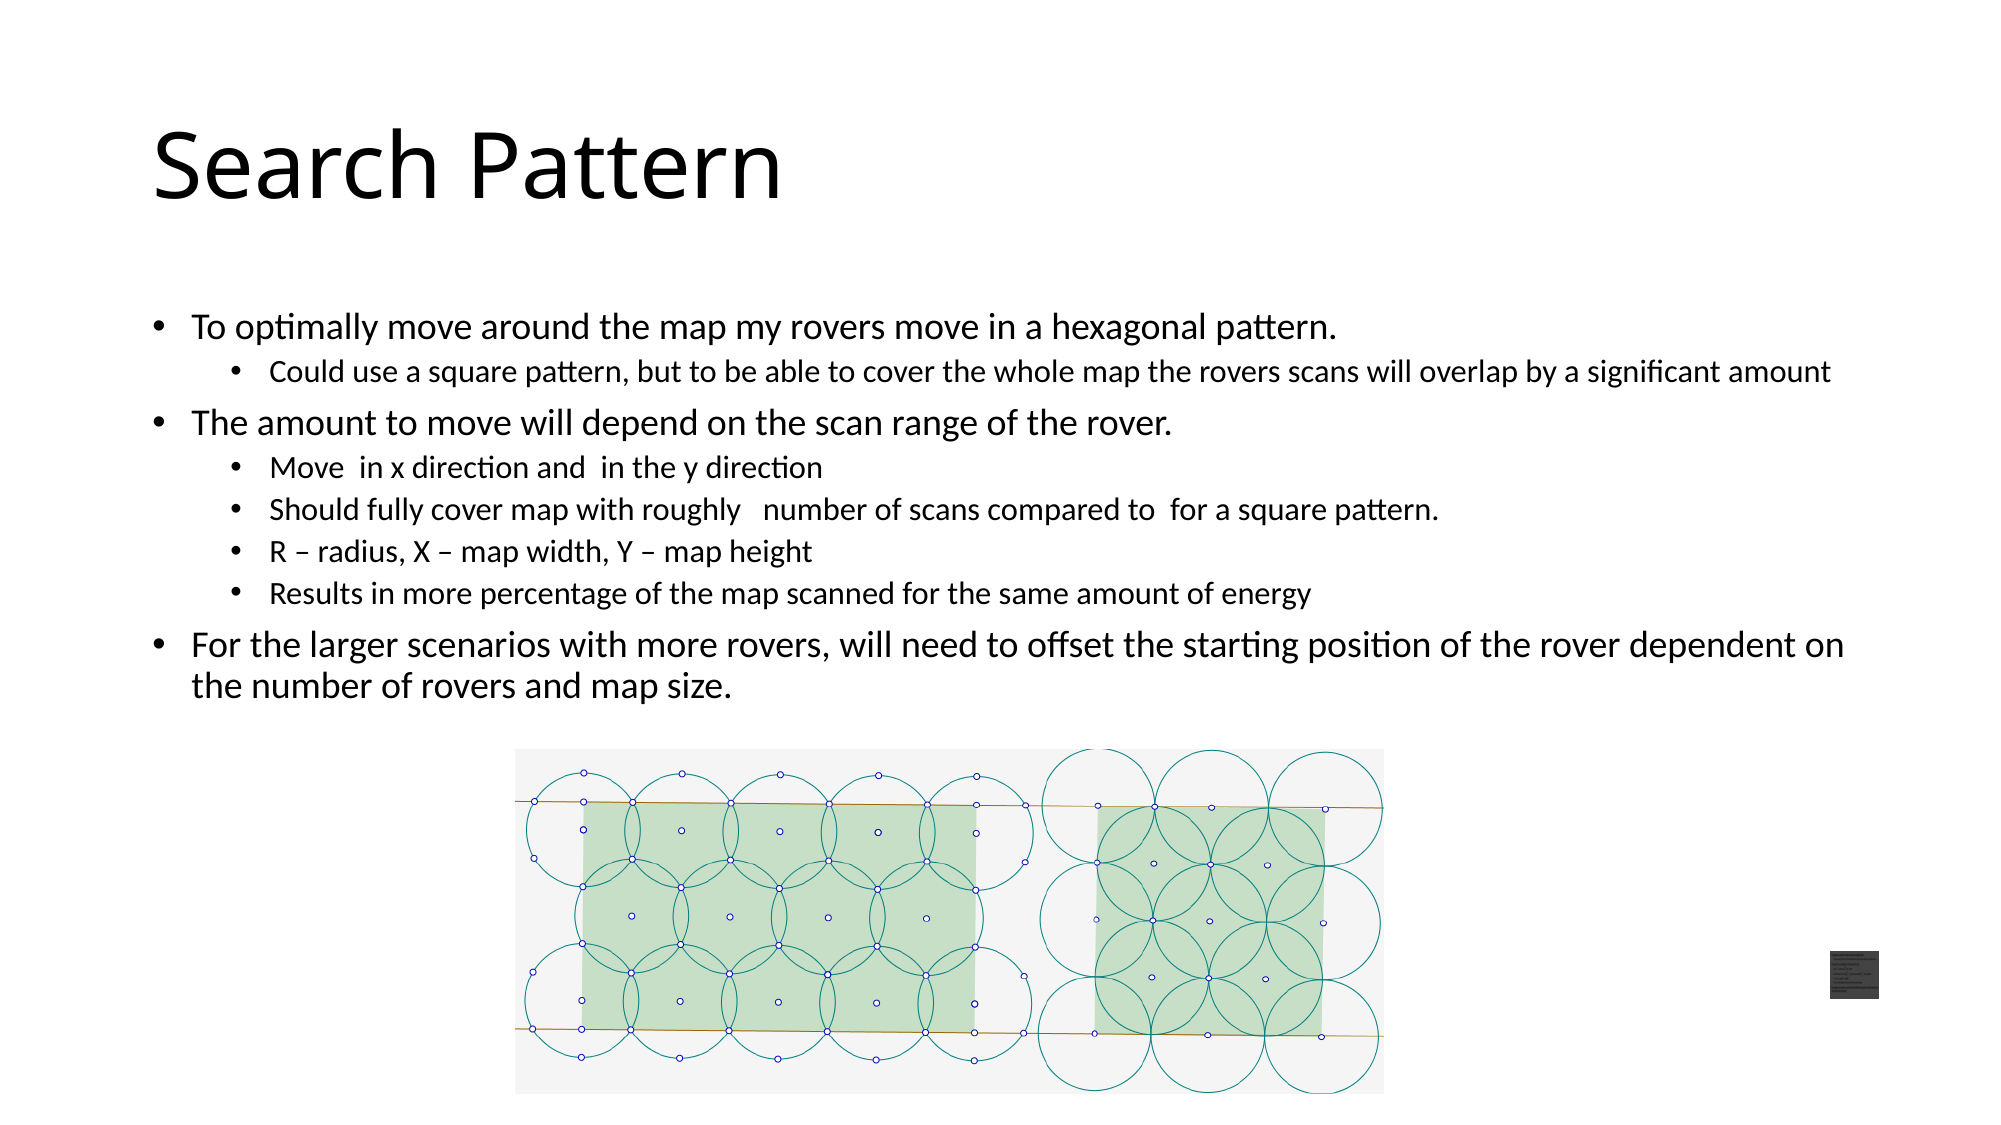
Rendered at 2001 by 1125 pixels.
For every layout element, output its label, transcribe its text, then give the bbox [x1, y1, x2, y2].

title Search Pattern [137, 59, 1863, 278]
picture [515, 749, 1384, 1094]
picture [1829, 950, 1880, 1001]
